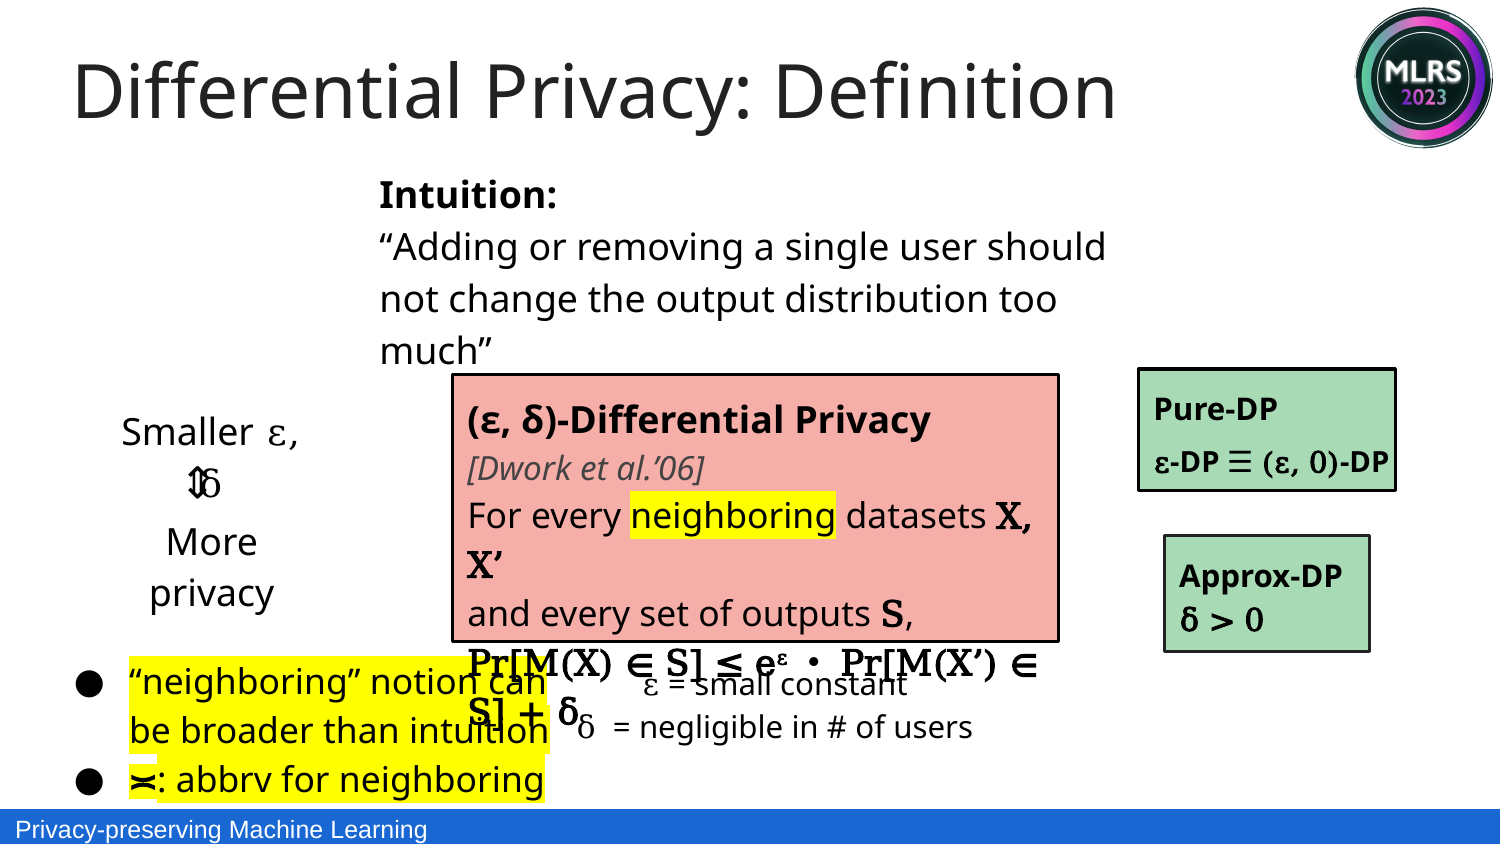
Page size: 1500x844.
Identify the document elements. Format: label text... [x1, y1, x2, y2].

picture [1375, 7, 1493, 133]
text_box ε = small constant δ = negligible in # of users [573, 643, 989, 745]
text_box ε-DP ☰ (ε, 0)-DP [1138, 423, 1417, 494]
text_box (ε, δ)-Differential Privacy [Dwork et al.’06] For every neighboring datasets X, X’ and every set of outputs S, Pr[M(X) ∈ S] ≤ eε・Pr[M(X’) ∈ S] + δ [452, 374, 1059, 642]
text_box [82, 386, 341, 574]
text_box Pure-DP [1138, 369, 1396, 423]
text_box Approx-DP δ > 0 [1164, 535, 1370, 652]
text_box Intuition: “Adding or removing a single user should not change the output distribution too much” [364, 149, 1147, 317]
text_box Differential Privacy: Definition [55, 28, 1467, 149]
text_box “neighboring” notion can be broader than intuition ≍: abbrv for neighboring [39, 637, 573, 815]
